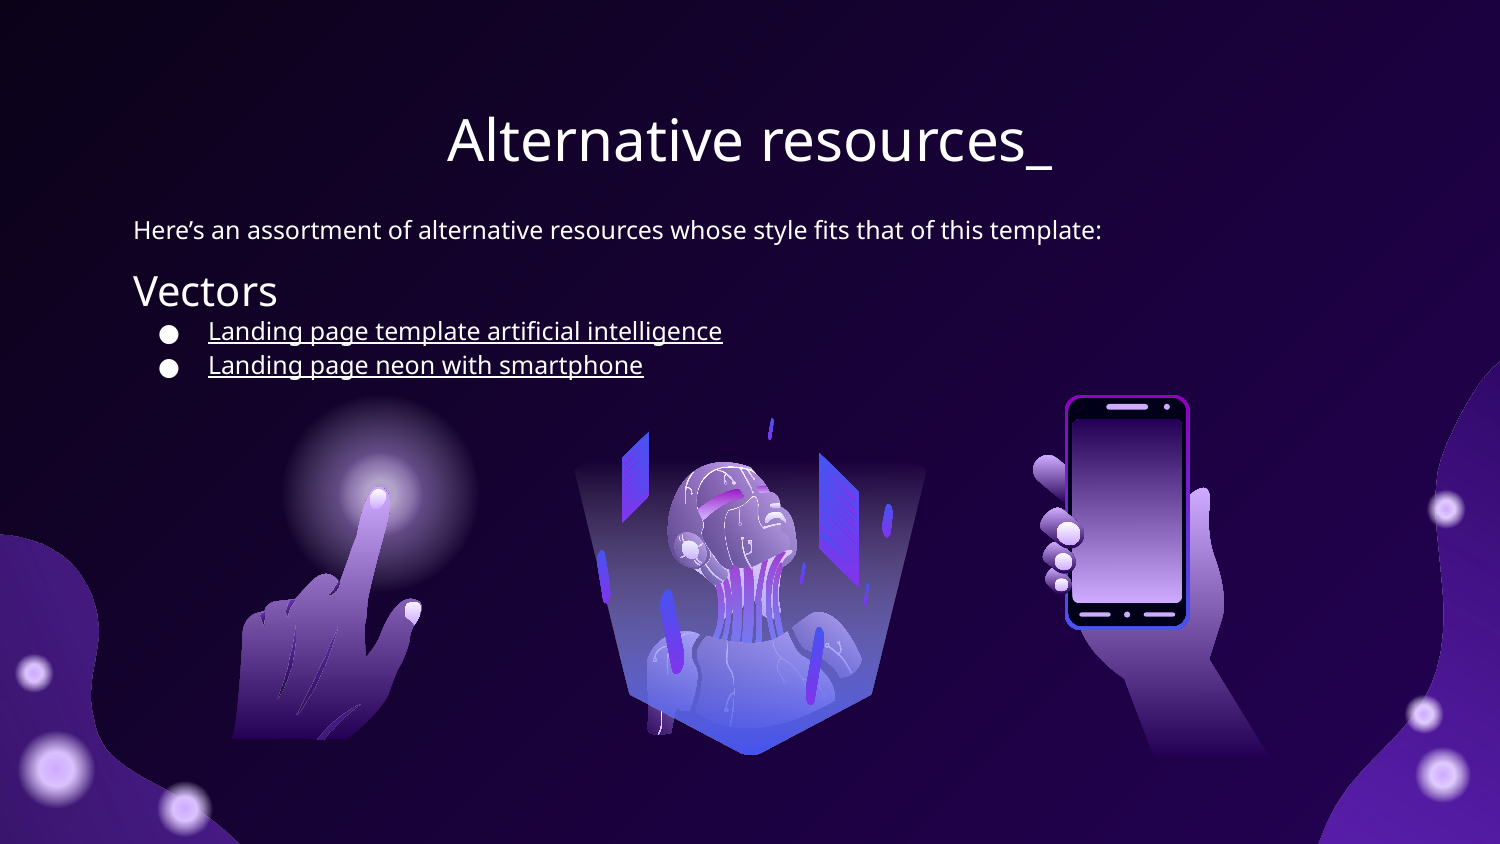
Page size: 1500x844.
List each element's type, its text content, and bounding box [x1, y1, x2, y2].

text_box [230, 377, 496, 740]
list Here’s an assortment of alternative resources whose style fits that of this template: Vectors Landing page template artificial intelligence Landing page neon with smartphone [118, 199, 1382, 388]
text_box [1031, 394, 1270, 757]
title Alternative resources_ [118, 88, 1382, 183]
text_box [573, 395, 927, 756]
